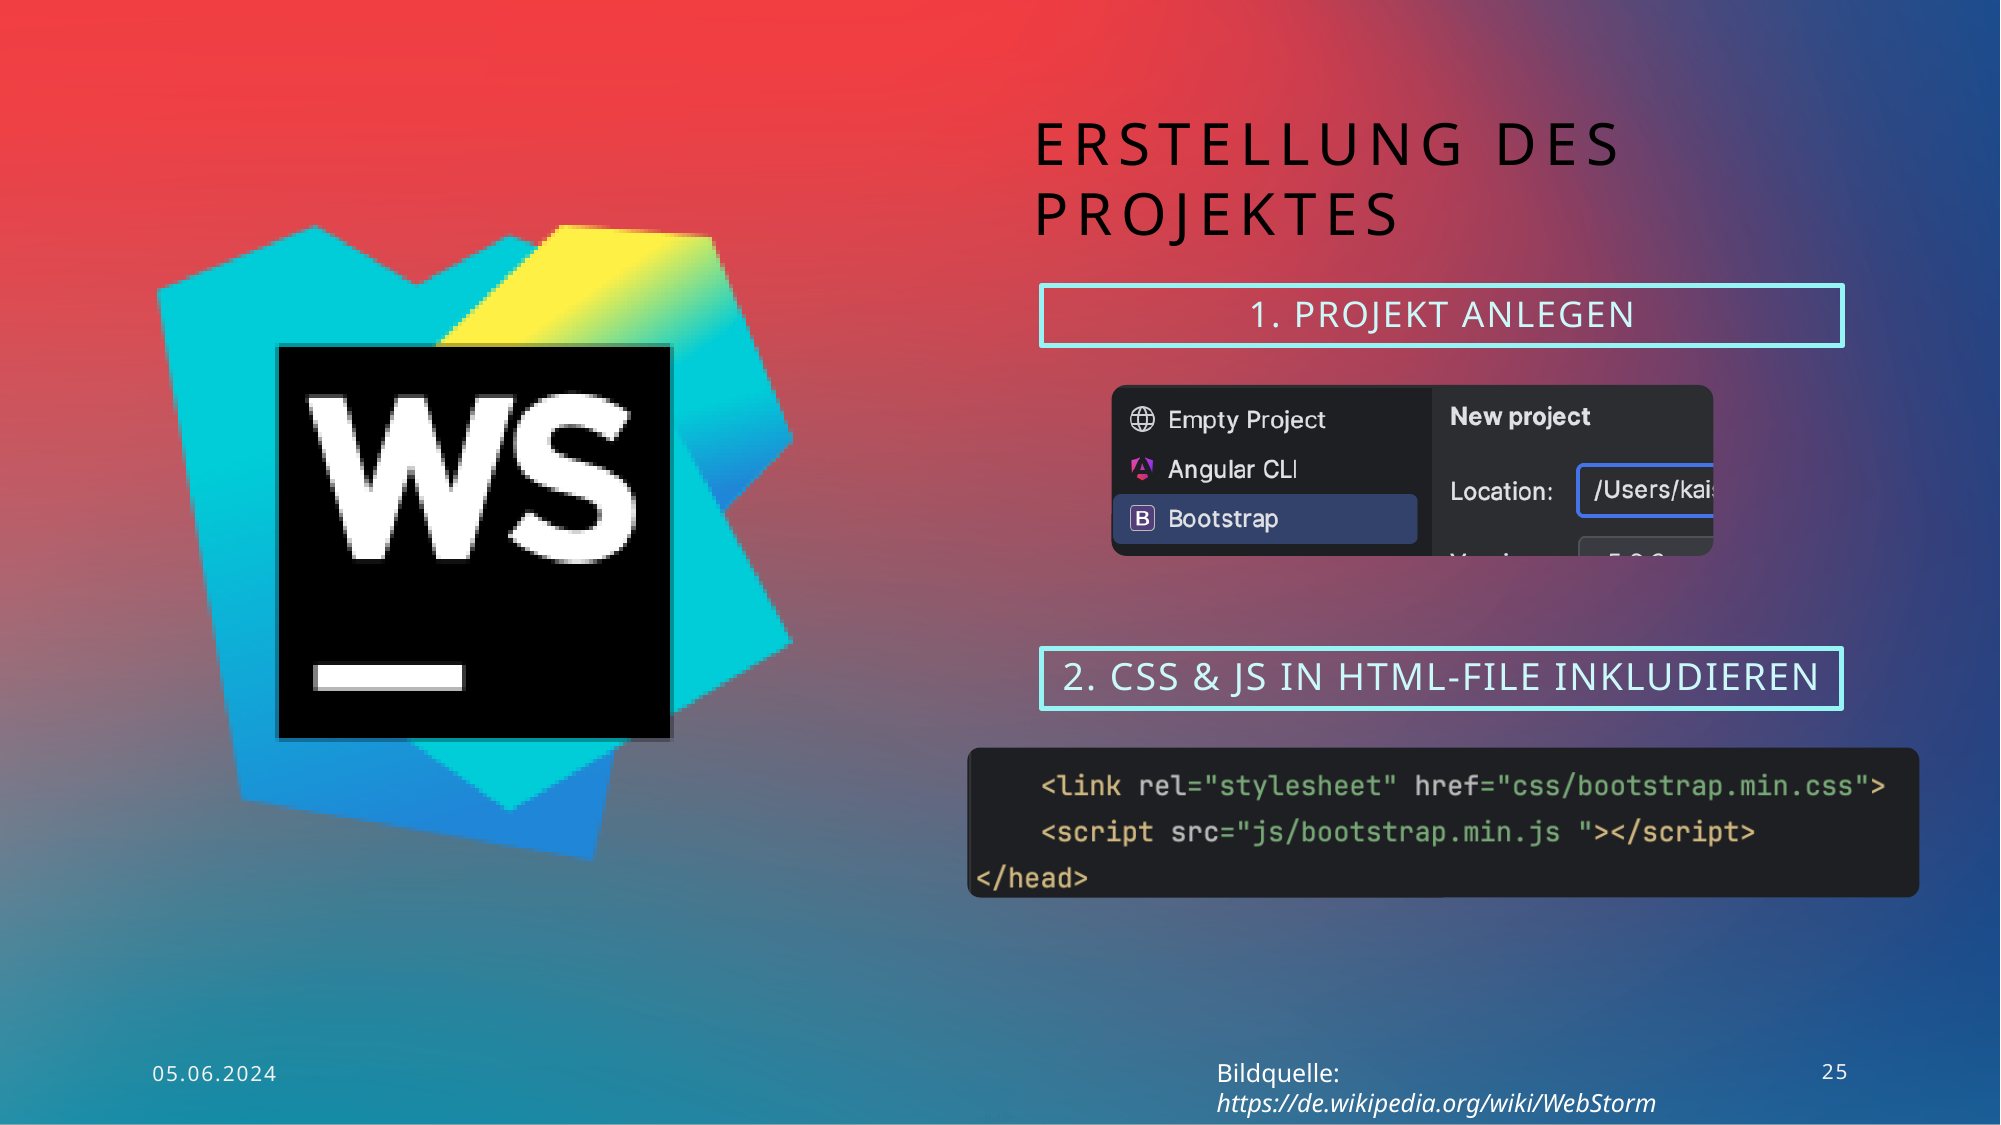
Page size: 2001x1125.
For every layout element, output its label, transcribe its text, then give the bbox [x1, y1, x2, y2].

slide_number 25 [1412, 1042, 1863, 1103]
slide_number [137, 1042, 588, 1103]
text_box Bildquelle: https://de.wikipedia.org/wiki/WebStorm [1201, 1050, 1785, 1125]
list 1. Projekt anlegen [1039, 283, 1845, 348]
title Erstellung des Projektes [1018, 138, 1869, 216]
list 2. CSS & JS in HTML-File inkludieren [1039, 646, 1844, 711]
picture [0, 0, 2000, 1125]
